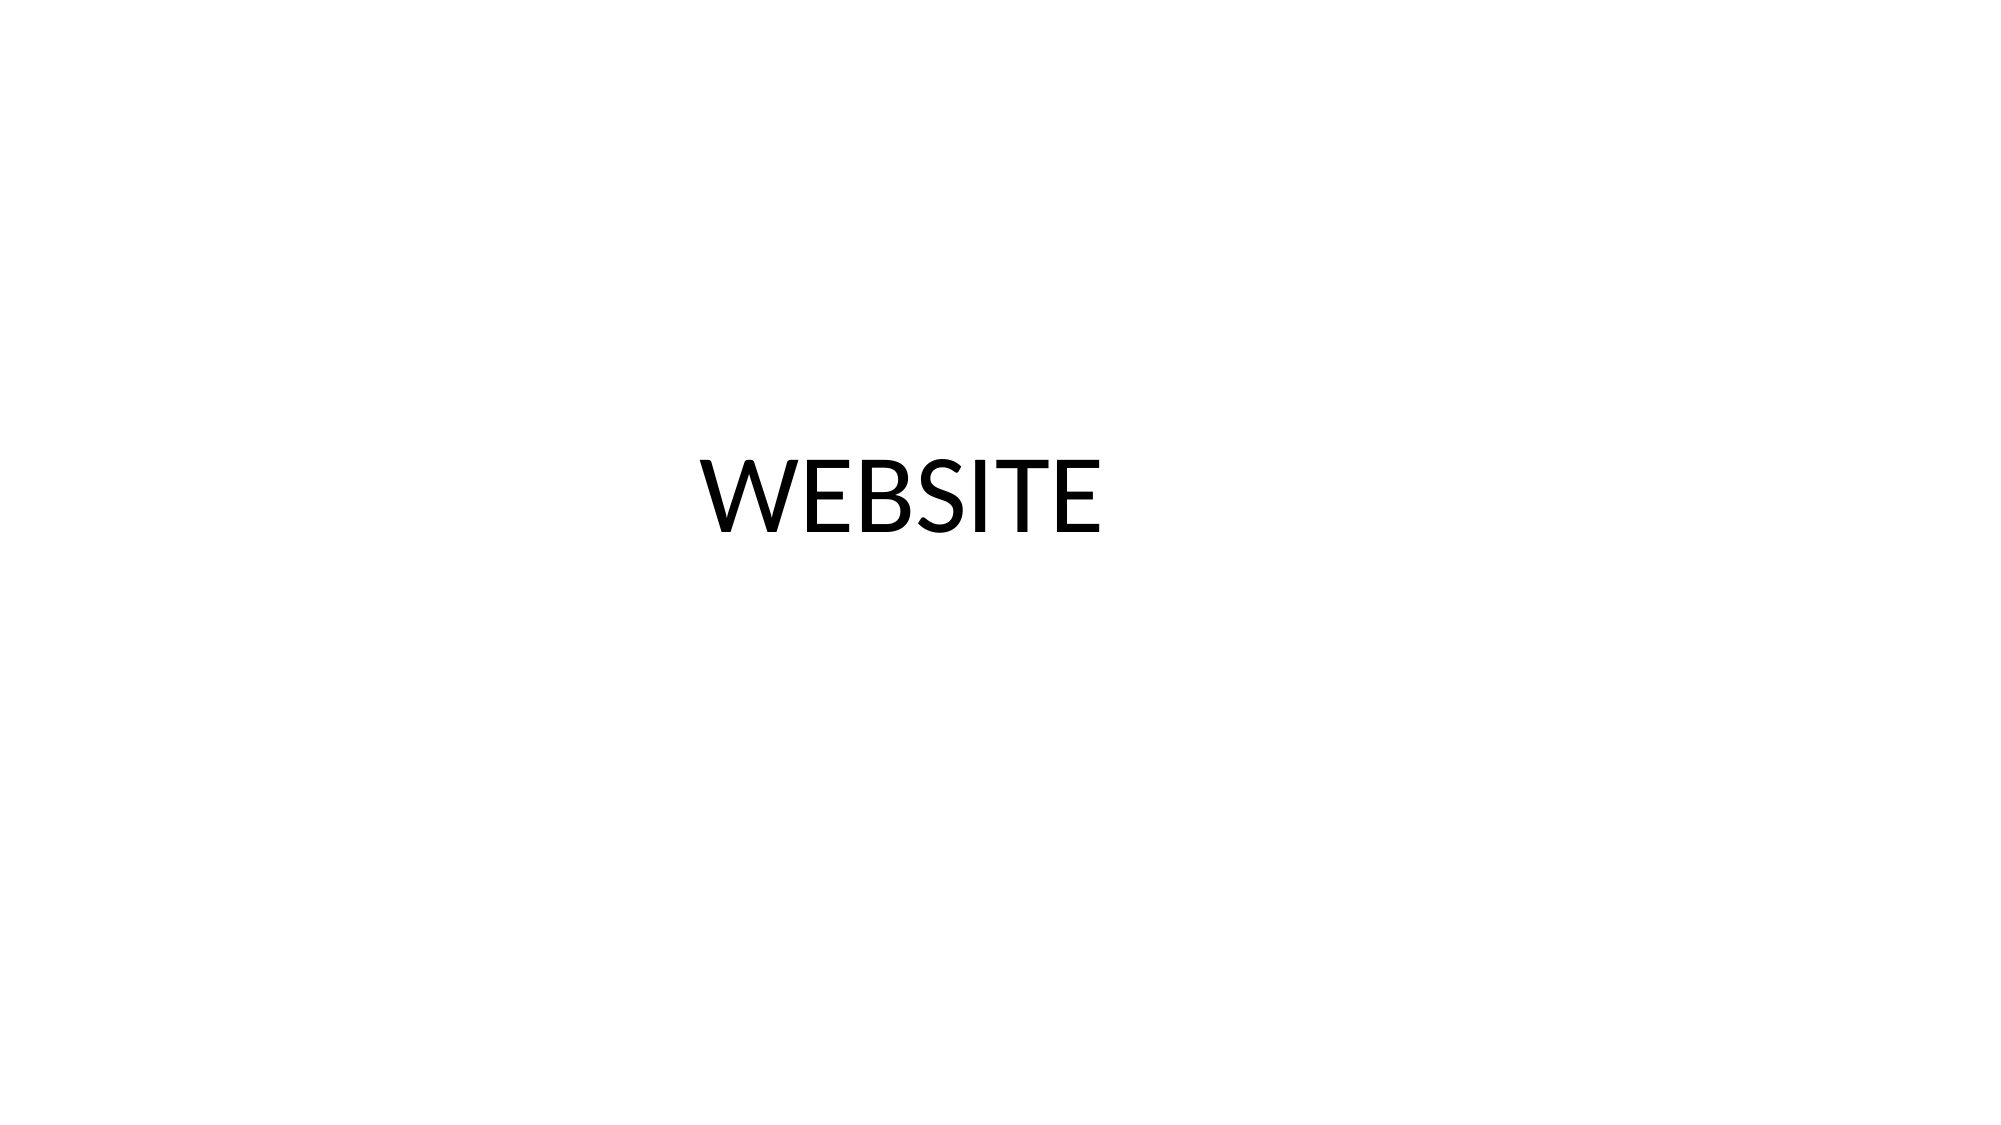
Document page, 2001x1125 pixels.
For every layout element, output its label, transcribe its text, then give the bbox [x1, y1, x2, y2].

list WEBSITE [358, 428, 1863, 1014]
